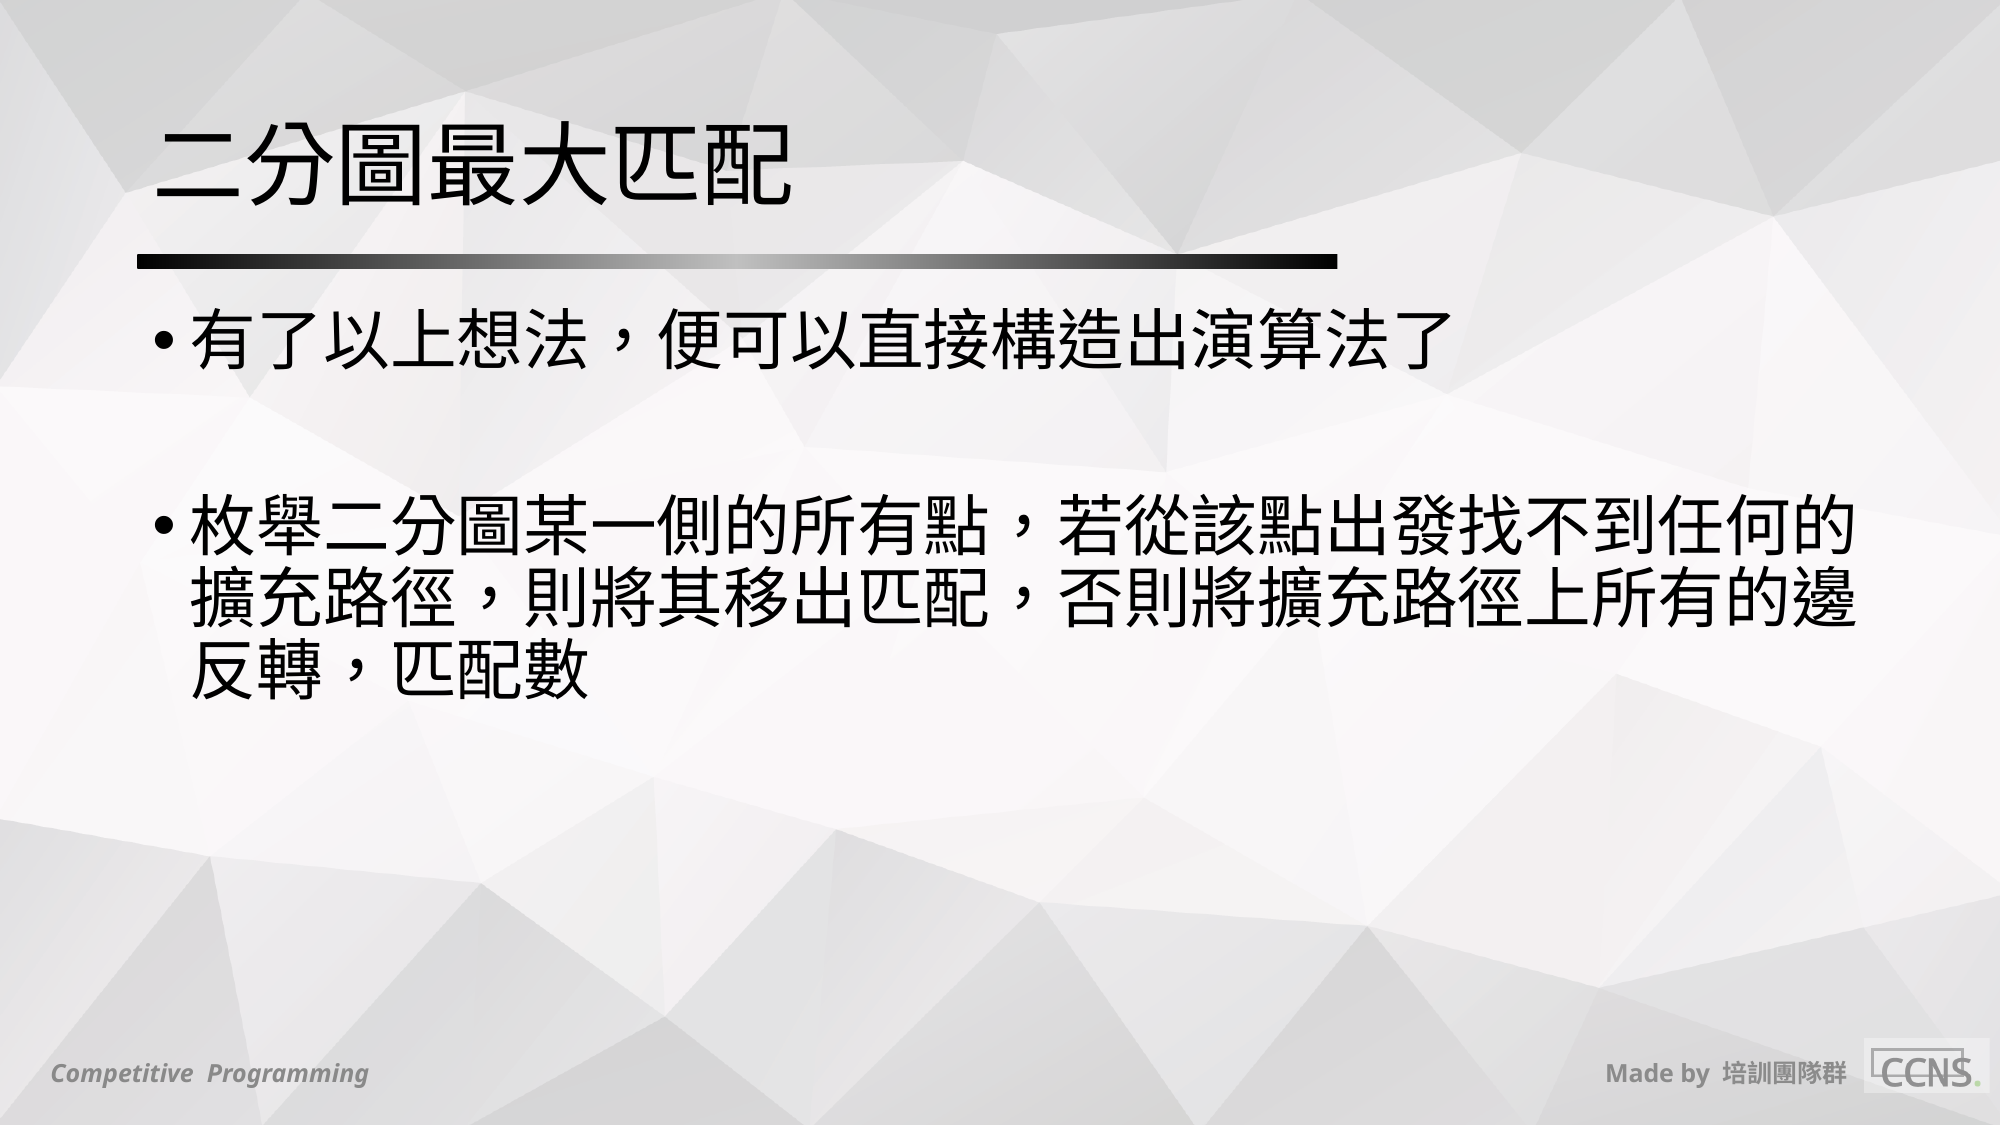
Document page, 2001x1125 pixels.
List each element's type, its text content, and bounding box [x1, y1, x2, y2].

title 二分圖最大匹配 [137, 59, 1863, 278]
picture [0, 0, 2000, 1125]
